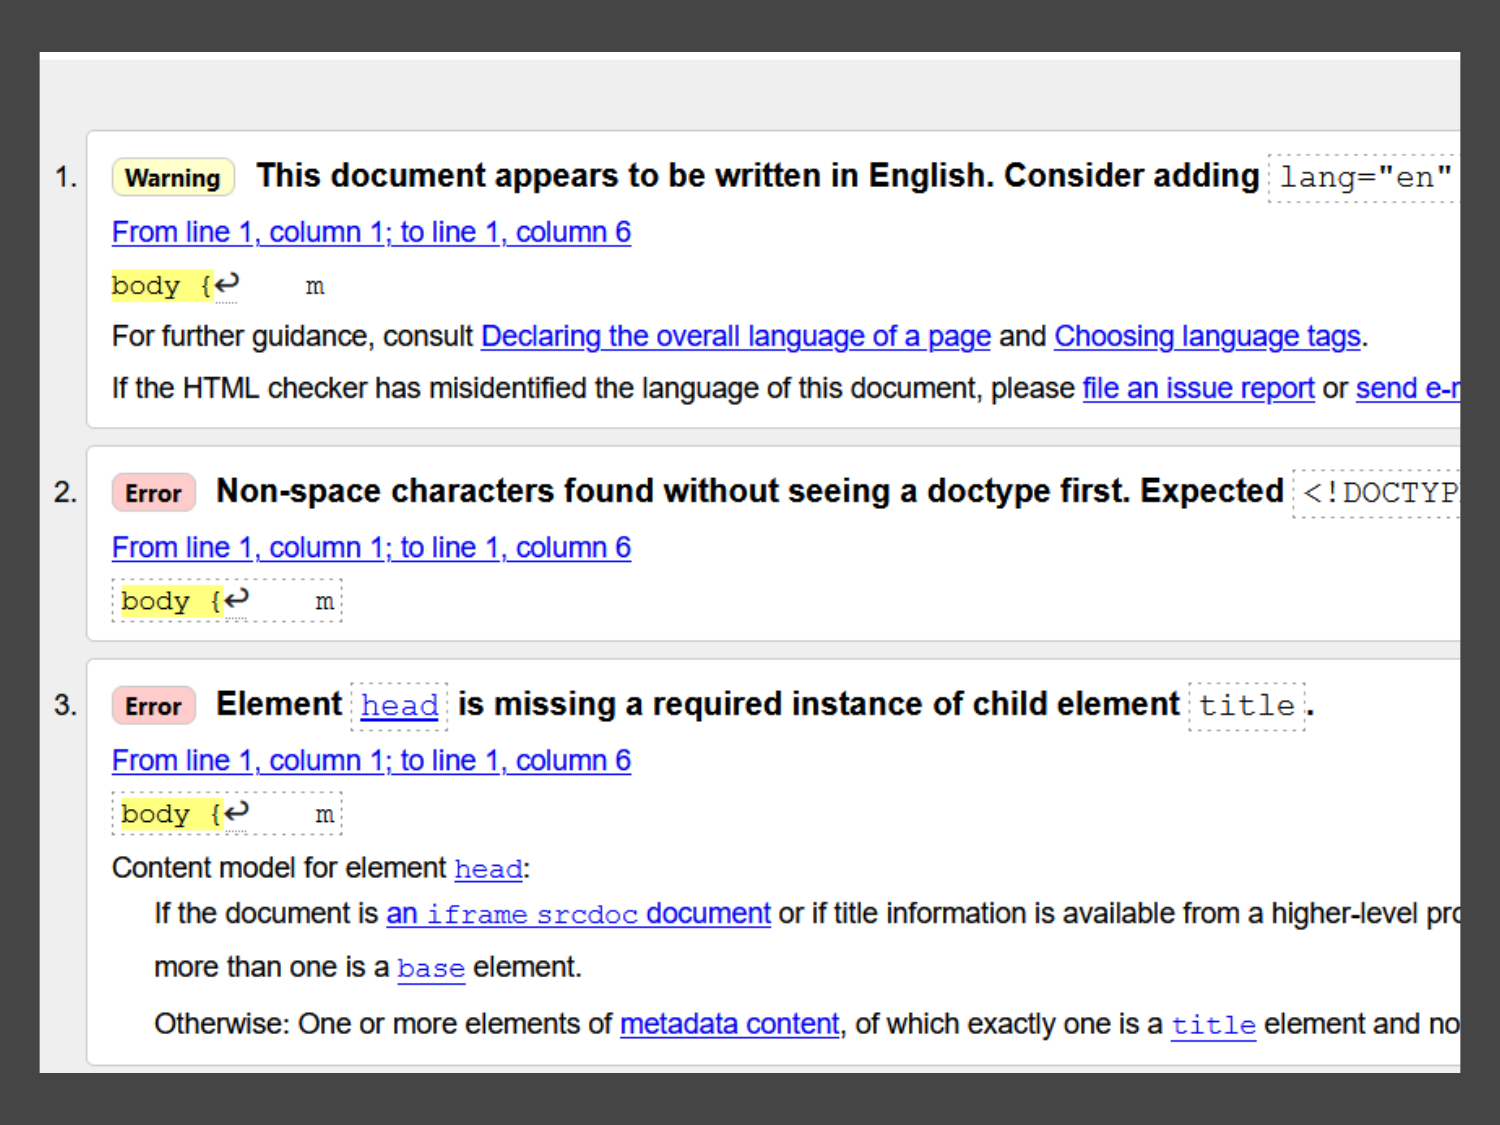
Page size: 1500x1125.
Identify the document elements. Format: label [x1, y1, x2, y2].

picture [39, 52, 1461, 1073]
